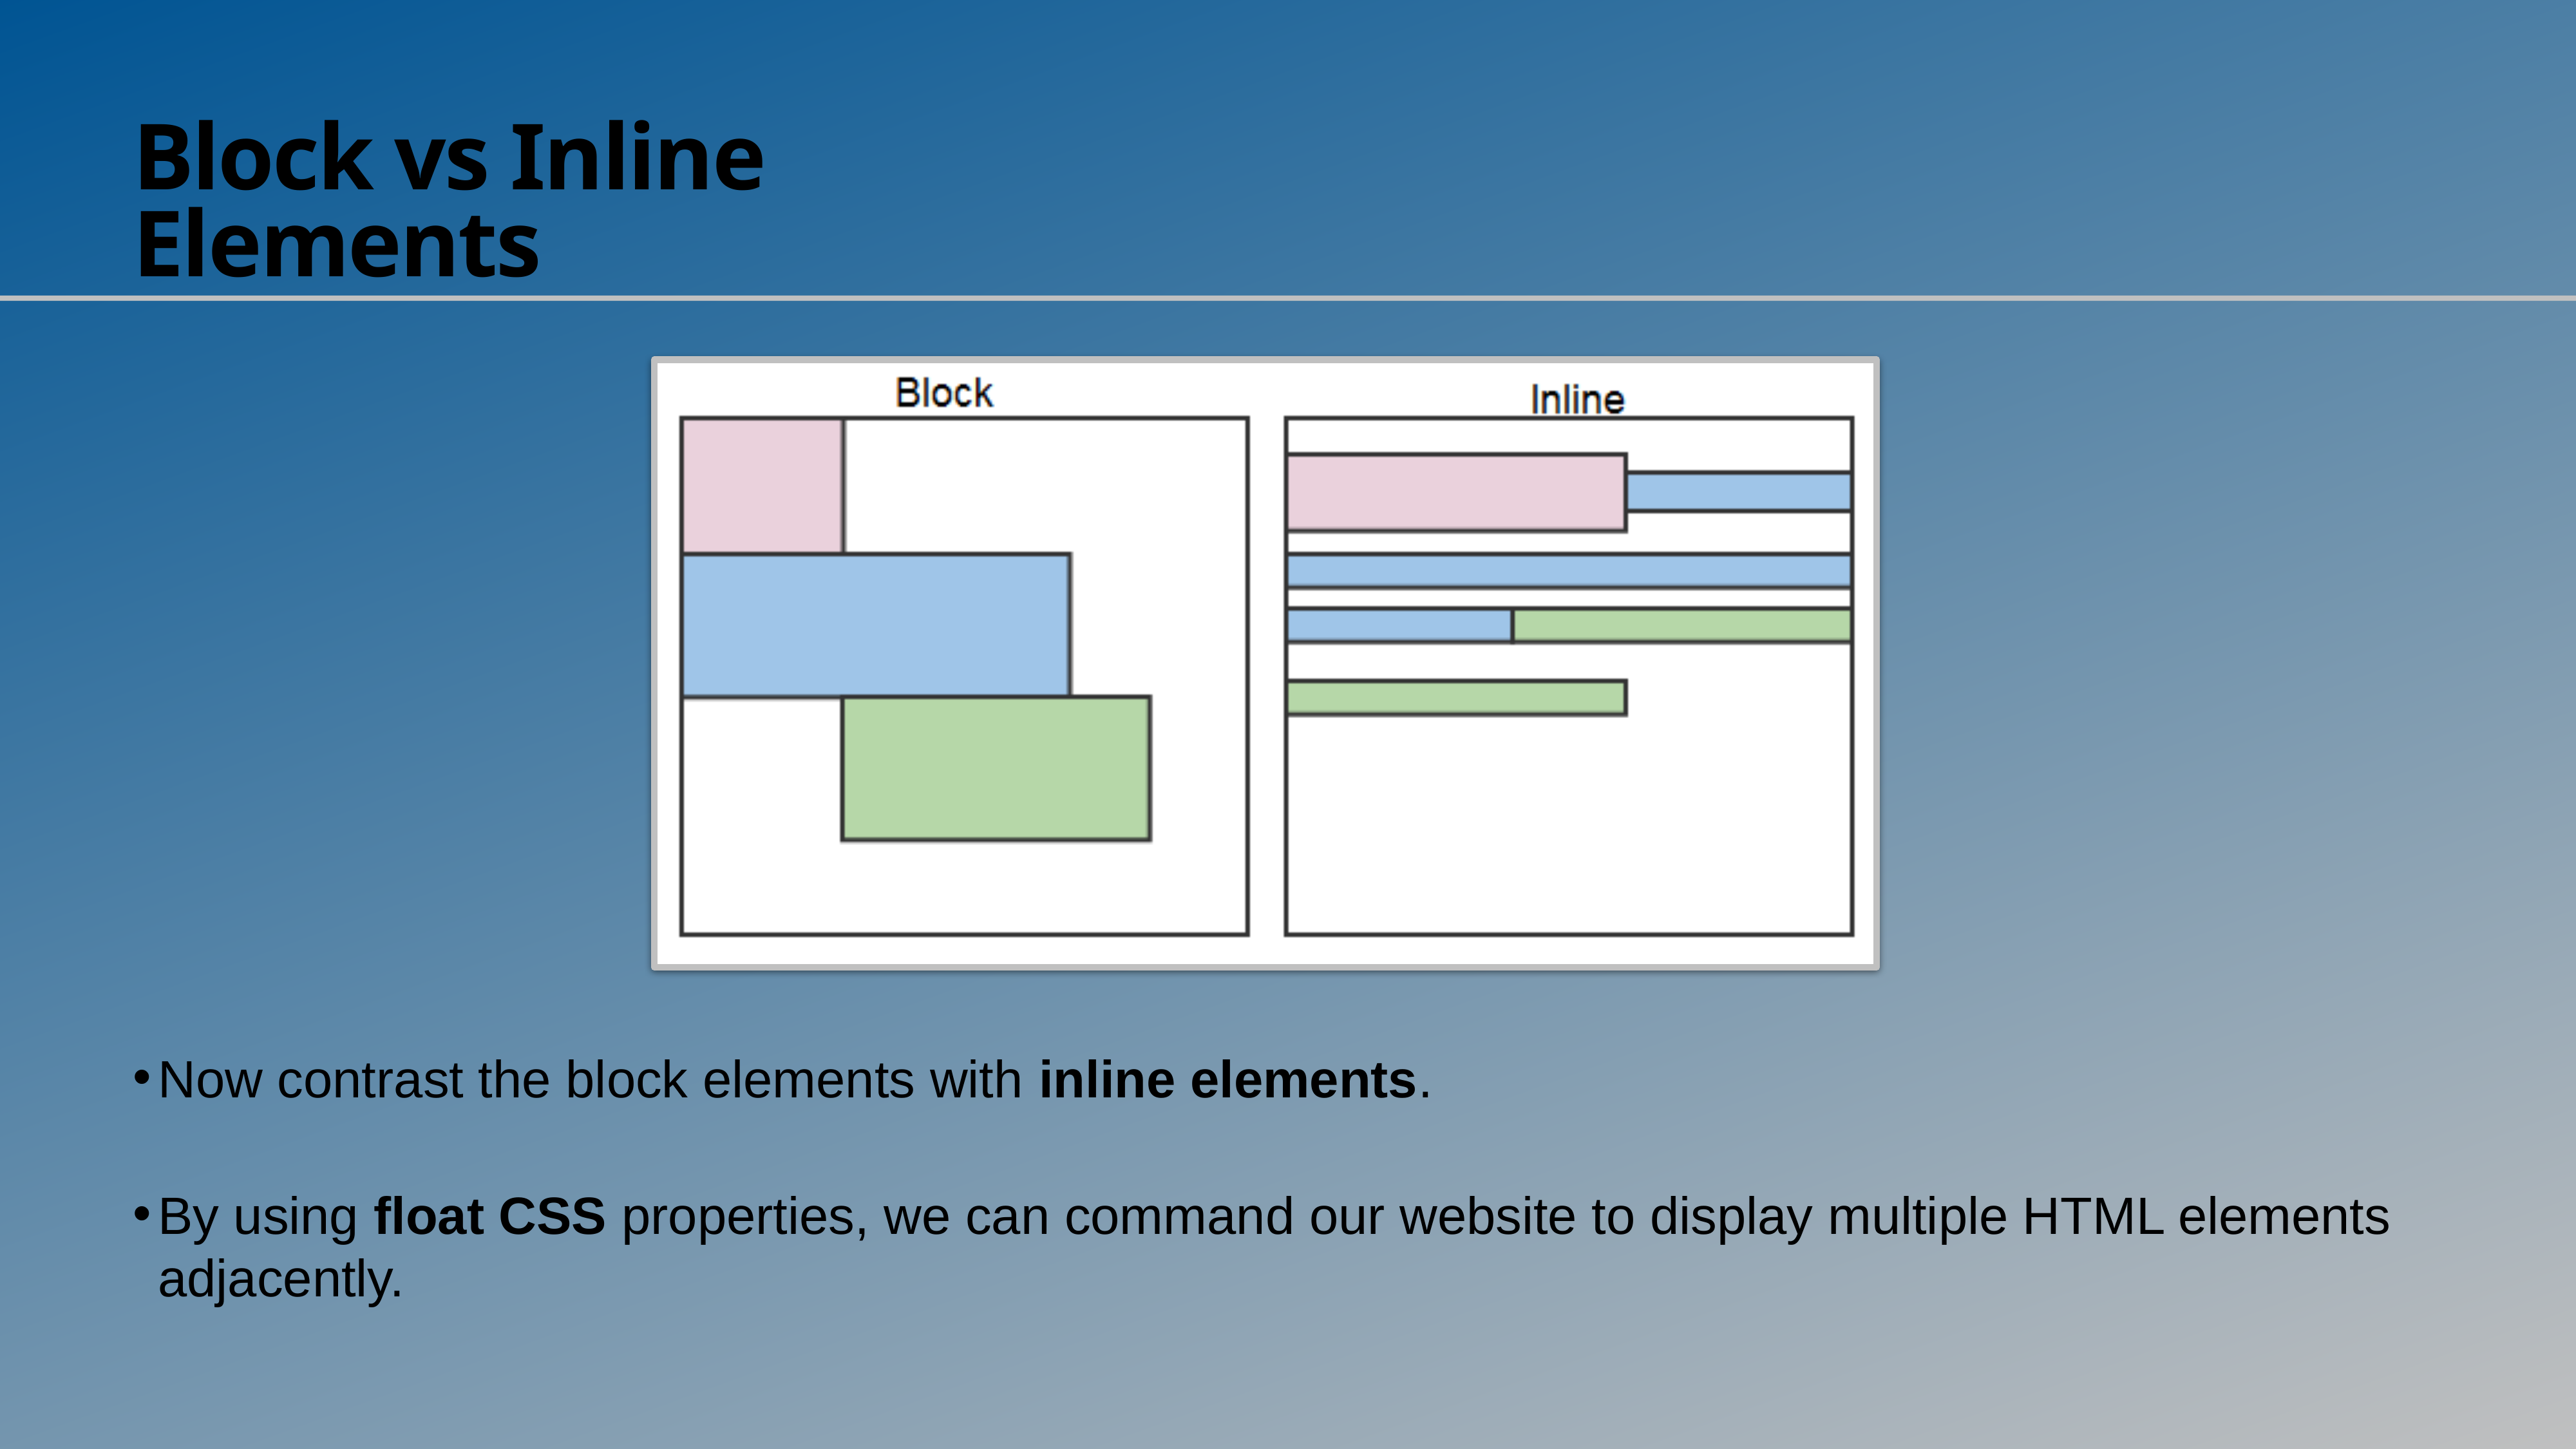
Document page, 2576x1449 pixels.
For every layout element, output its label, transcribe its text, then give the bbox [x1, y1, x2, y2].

title Block vs Inline Elements [127, 113, 1161, 266]
picture [657, 363, 1874, 964]
list Now contrast the block elements with inline elements. By using float CSS properties, we can command our website to display multiple HTML elements adjacently. [127, 1039, 2404, 1300]
